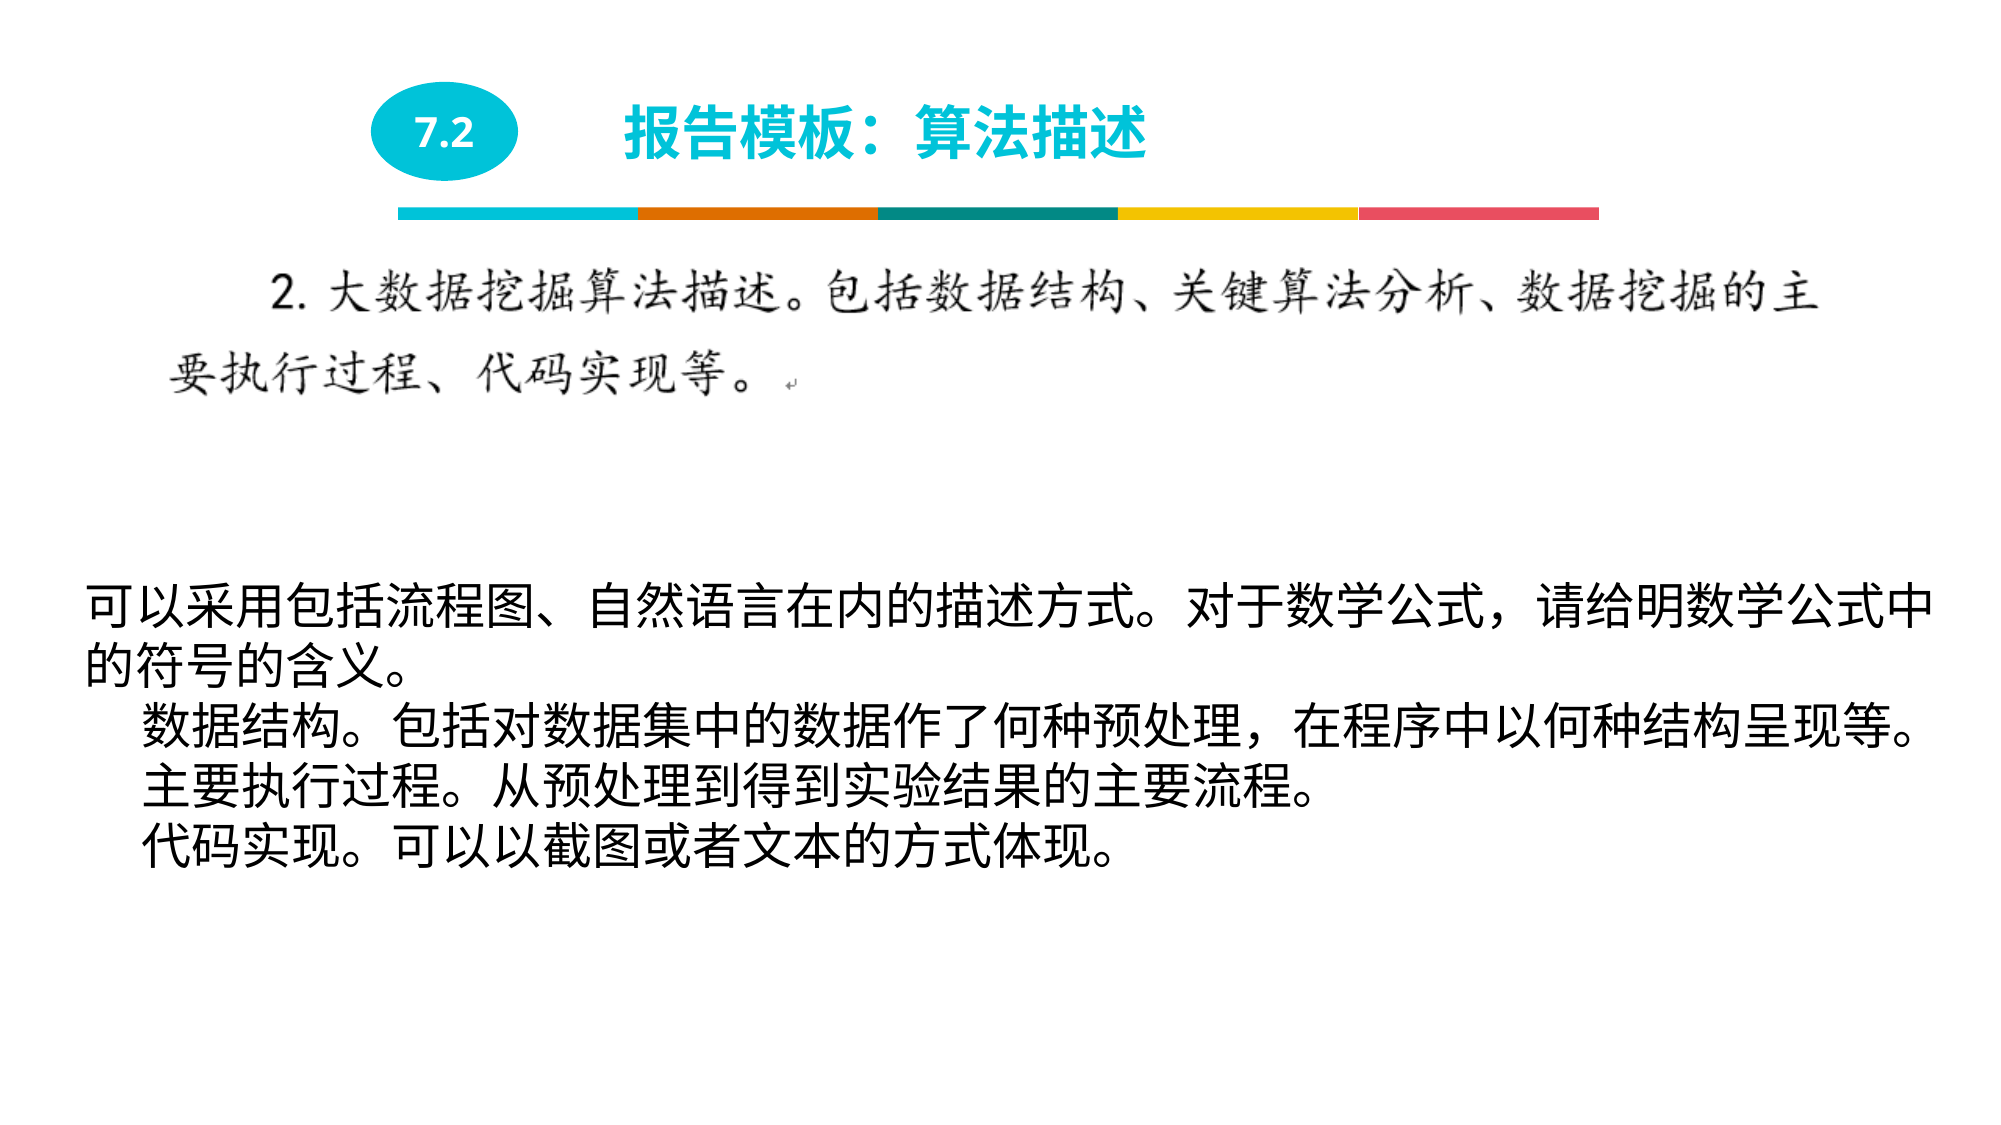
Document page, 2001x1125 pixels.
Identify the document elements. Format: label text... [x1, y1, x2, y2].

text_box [398, 207, 1600, 220]
text_box 7.2 [369, 80, 520, 182]
picture [151, 255, 1849, 423]
text_box 可以采用包括流程图、自然语言在内的描述方式。对于数学公式，请给明数学公式中的符号的含义。 数据结构。包括对数据集中的数据作了何种预处理，在程序中以何种结构呈现等。 主要执行过程。从预处理到得到实验结果的主要流程。 代码实现。可以以截图或者文本的方式体现。 [70, 506, 1968, 882]
text_box 报告模板：算法描述 [610, 90, 1629, 172]
